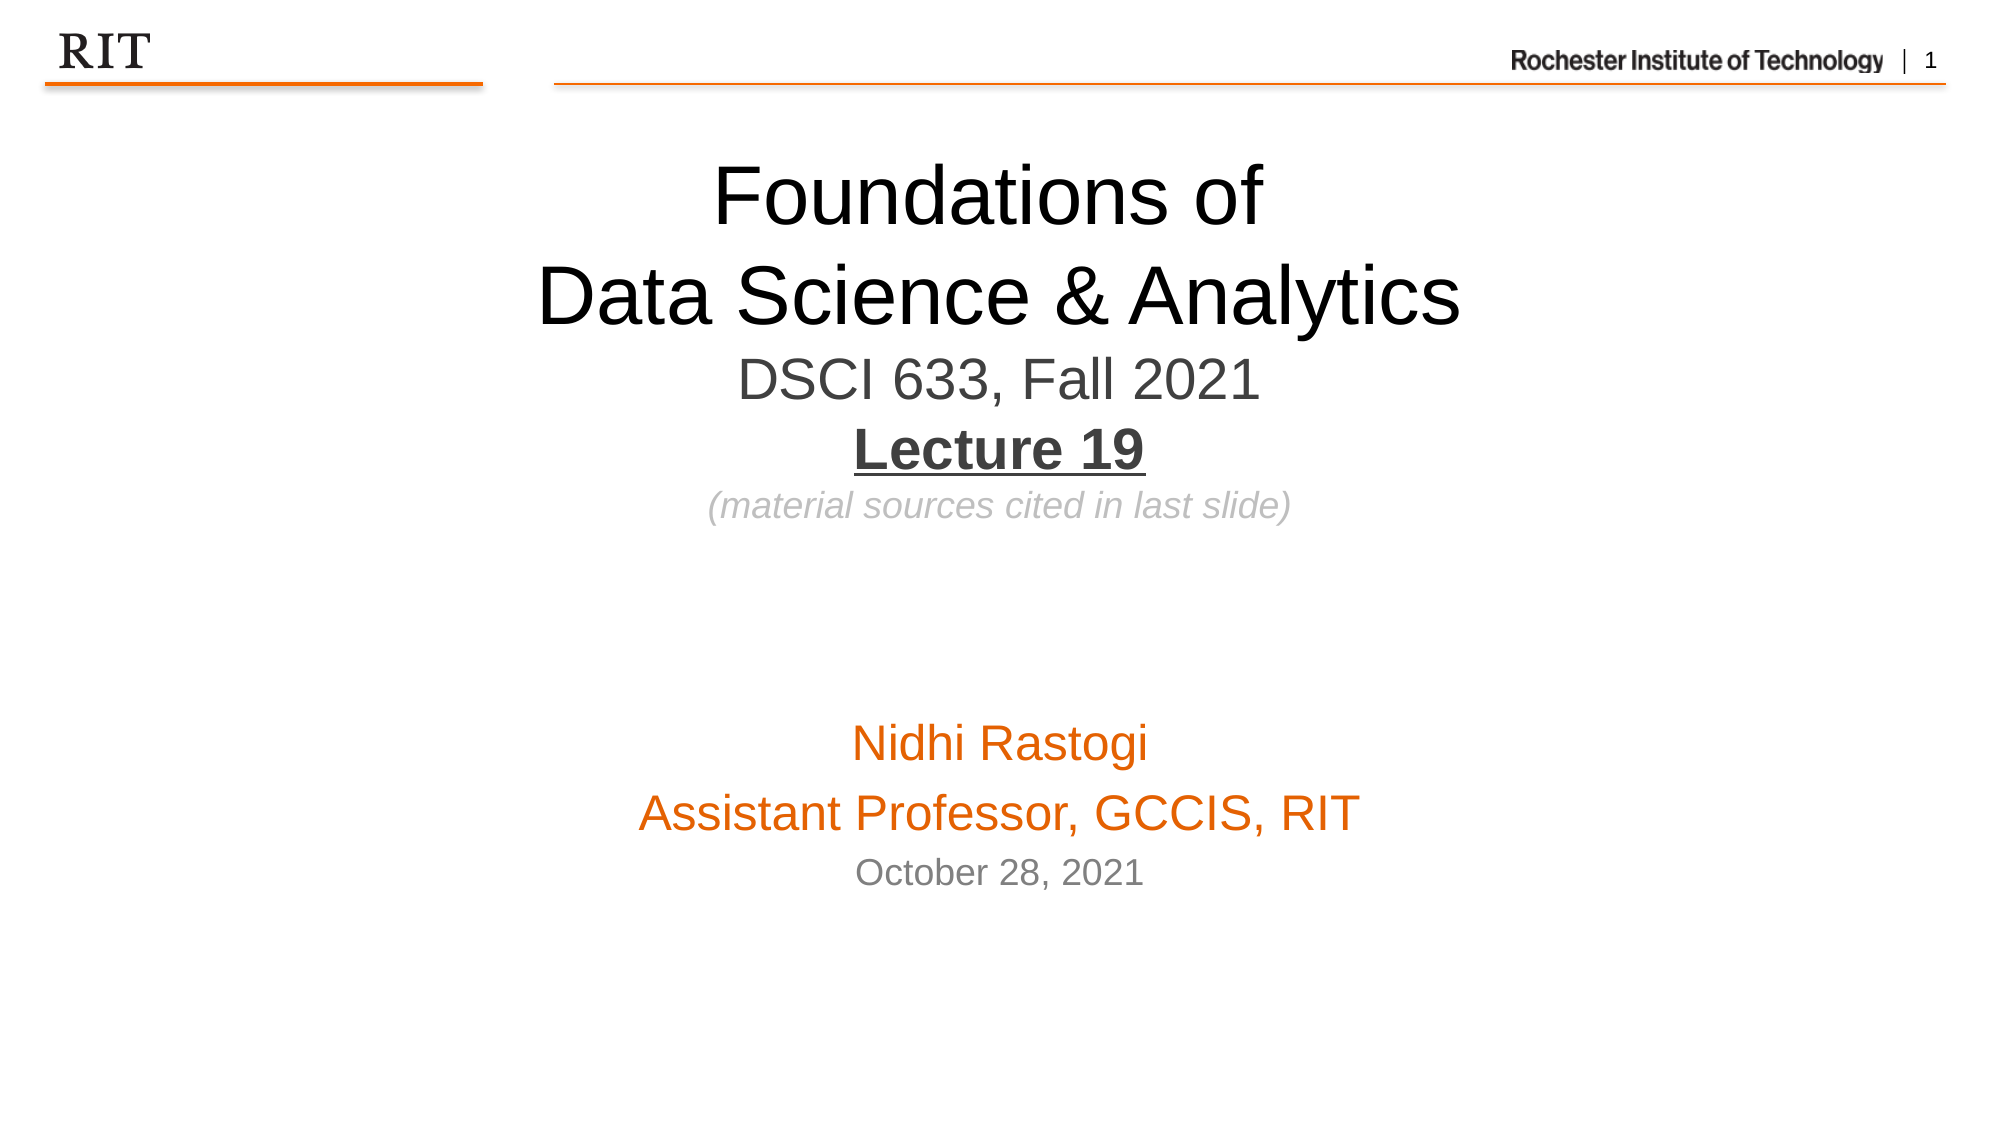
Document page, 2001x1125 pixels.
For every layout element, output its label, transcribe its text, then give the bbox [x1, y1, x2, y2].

text_box Nidhi Rastogi Assistant Professor, GCCIS, RIT October 28, 2021 [68, 715, 1932, 889]
text_box Foundations of Data Science & Analytics DSCI 633, Fall 2021 Lecture 19 (material sources cited in last slide) [68, 97, 1932, 547]
